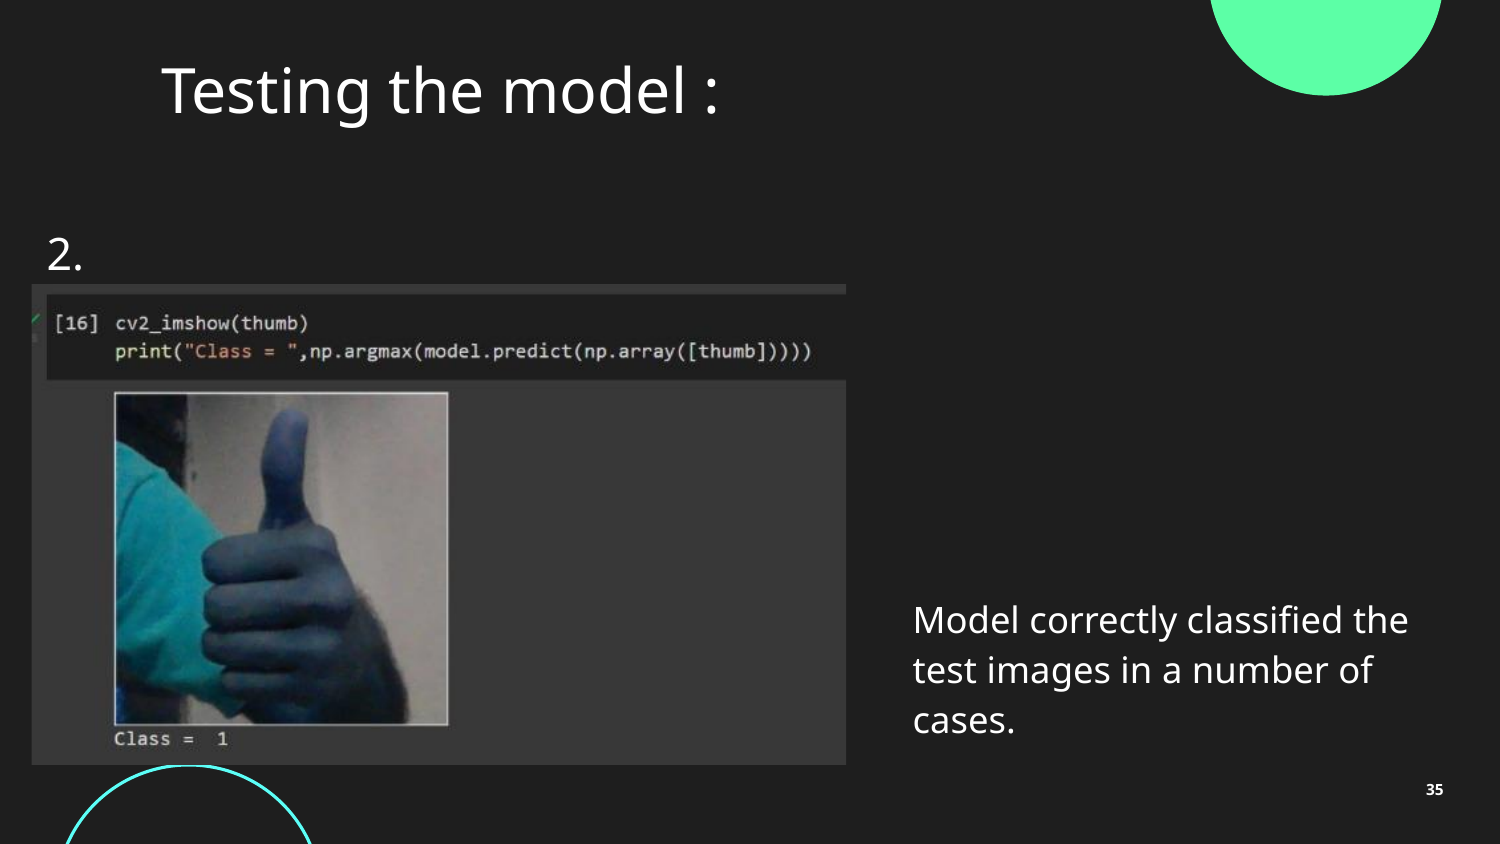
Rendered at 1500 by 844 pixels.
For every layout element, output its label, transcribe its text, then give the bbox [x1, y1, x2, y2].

text_box Model correctly classified the test images in a number of cases. [897, 575, 1487, 756]
title Testing the model : [0, 50, 1260, 127]
picture [31, 284, 847, 766]
slide_number ‹#› [1389, 764, 1480, 816]
text_box 2. [31, 202, 524, 283]
